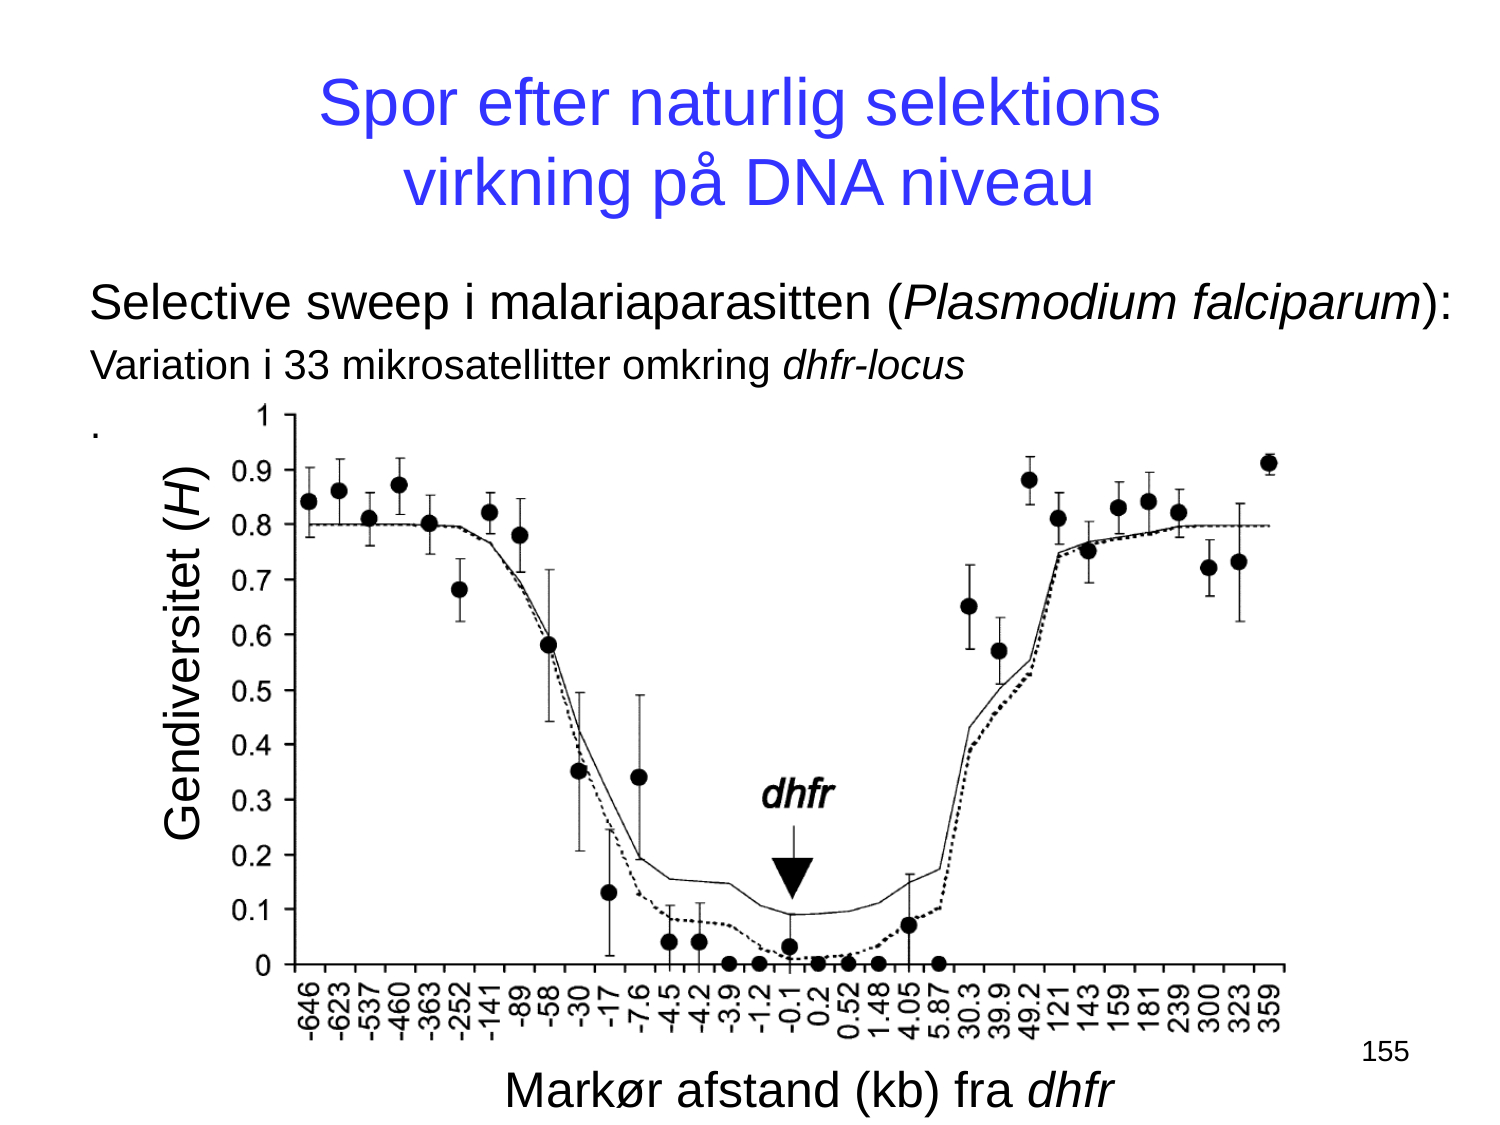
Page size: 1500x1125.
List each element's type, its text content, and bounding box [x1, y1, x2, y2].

slide_number 155 [1129, 1024, 1426, 1103]
text_box Selective sweep i malariaparasitten (Plasmodium falciparum): Variation i 33 mikrosatellitter omkring dhfr-locus . [74, 262, 1500, 1005]
picture [135, 360, 1346, 1090]
title Spor efter naturlig selektions virkning på DNA niveau [75, 45, 1425, 233]
text_box Markør afstand (kb) fra dhfr [489, 1099, 1129, 1125]
